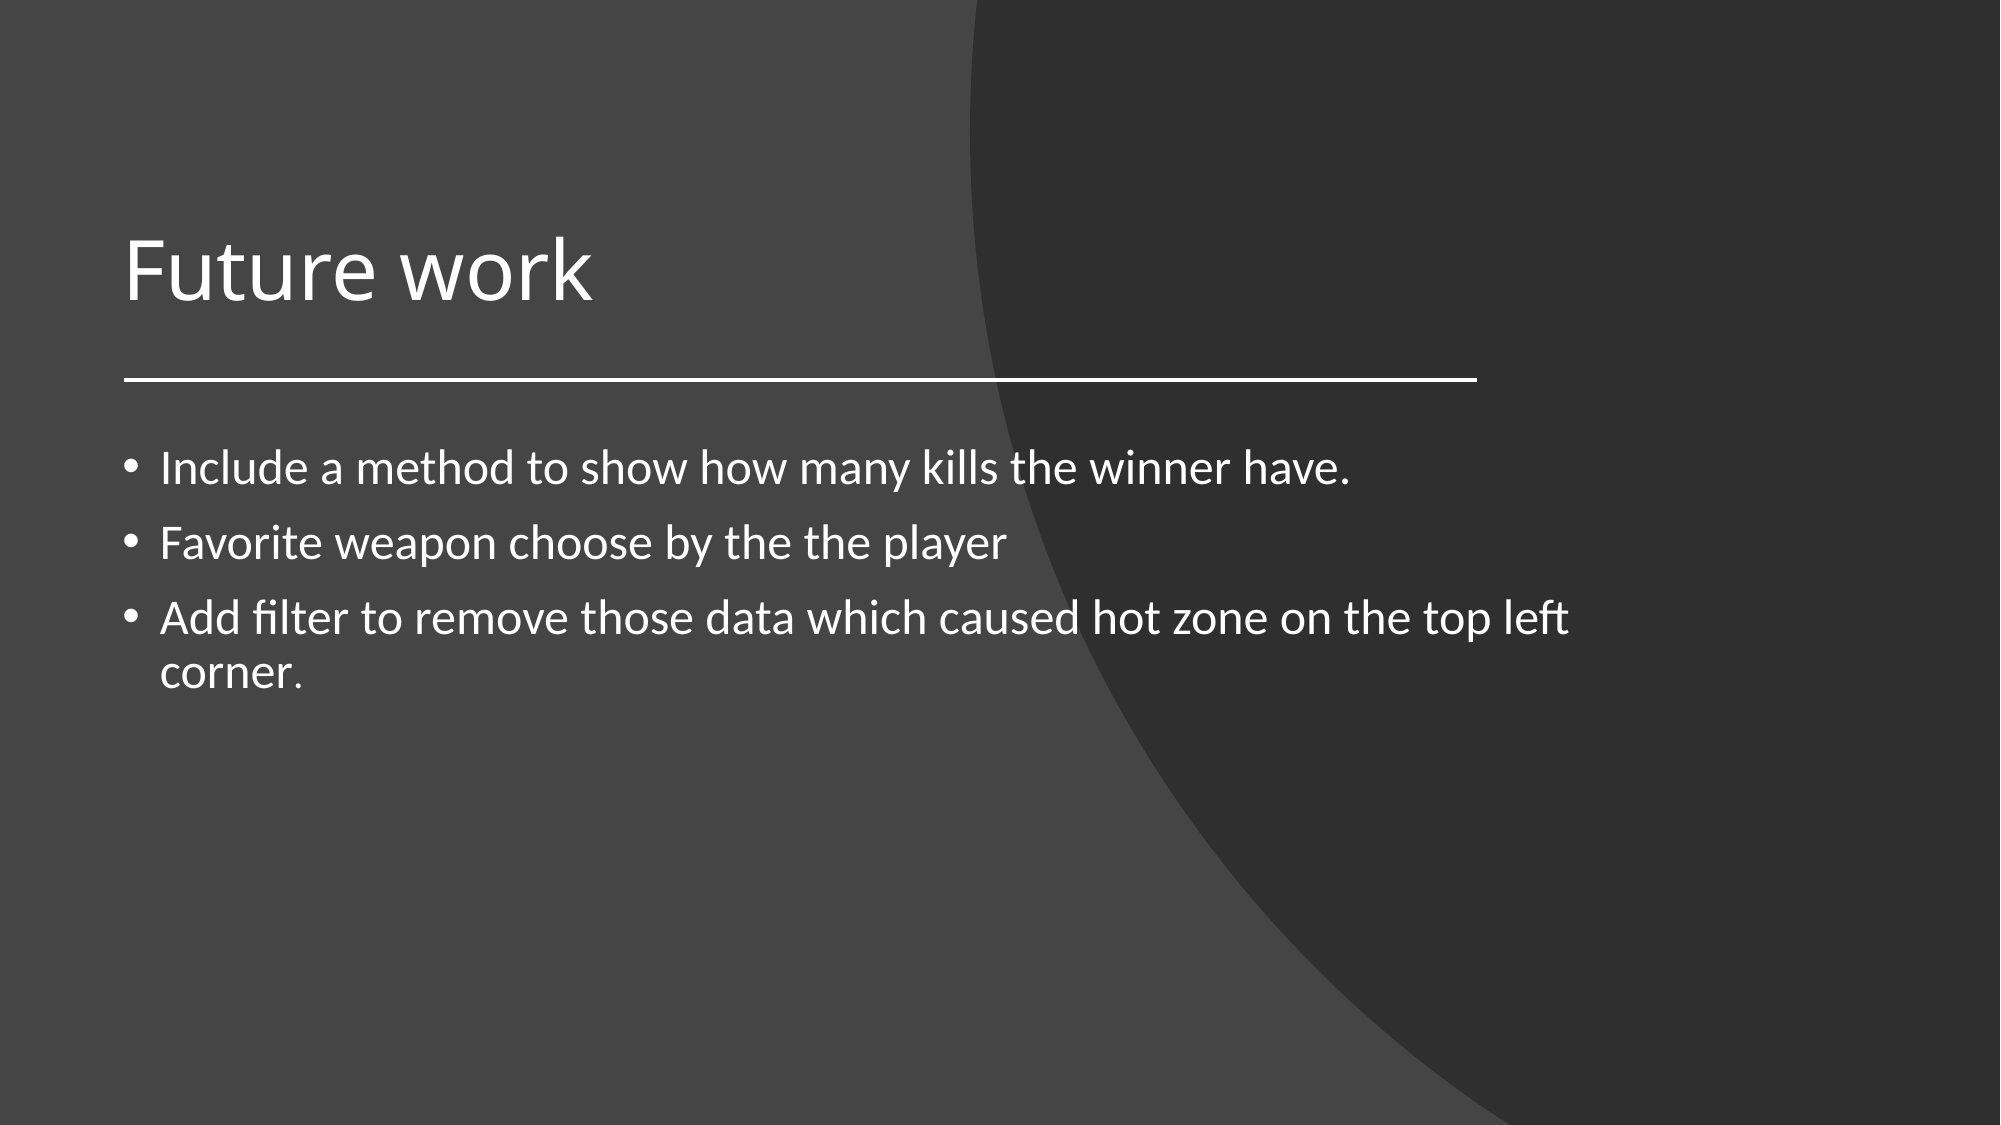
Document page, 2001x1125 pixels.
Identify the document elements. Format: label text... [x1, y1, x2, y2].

list Include a method to show how many kills the winner have. Favorite weapon choose by the the player Add filter to remove those data which caused hot zone on the top left corner. [107, 433, 1586, 980]
title Future work [107, 59, 1586, 327]
text_box [971, 0, 2000, 1125]
